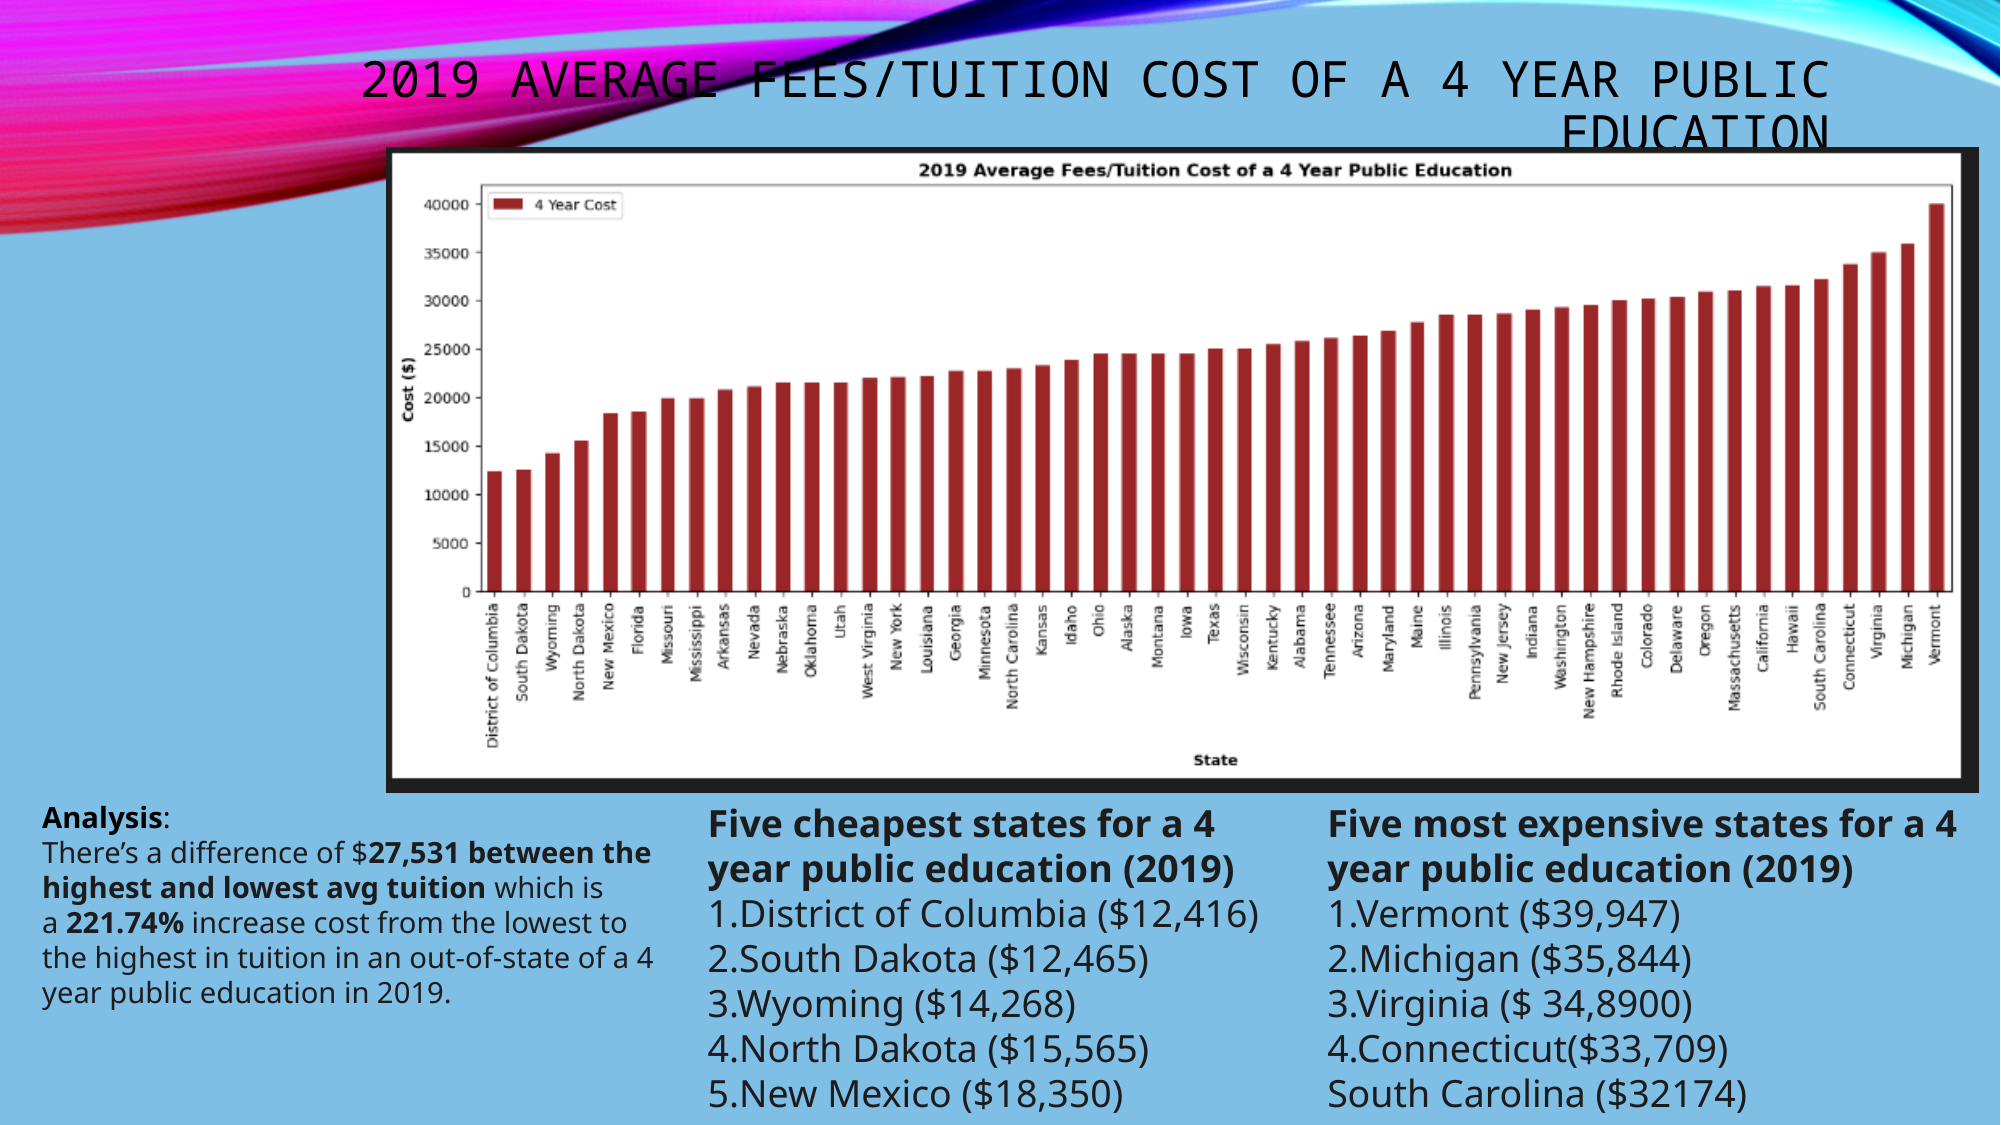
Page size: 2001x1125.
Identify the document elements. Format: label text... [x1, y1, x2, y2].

text_box Analysis: There’s a difference of $27,531 between the highest and lowest avg tuition which is a 221.74% increase cost from the lowest to the highest in tuition in an out-of-state of a 4 year public education in 2019. [27, 791, 688, 1017]
picture [0, 0, 2000, 793]
text_box Five cheapest states for a 4 year public education (2019) 1.District of Columbia ($12,416) 2.South Dakota ($12,465) 3.Wyoming ($14,268) 4.North Dakota ($15,565) 5.New Mexico ($18,350) [692, 793, 1313, 1123]
text_box Five most expensive states for a 4 year public education (2019) 1.Vermont ($39,947) 2.Michigan ($35,844) 3.Virginia ($ 34,8900) 4.Connecticut($33,709) South Carolina ($32174) [1313, 793, 1979, 1123]
picture [1910, 0, 2000, 45]
title 2019 Average Fees/Tuition Cost of a 4 Year Public Education [119, 0, 1845, 218]
picture [1890, 0, 2000, 75]
